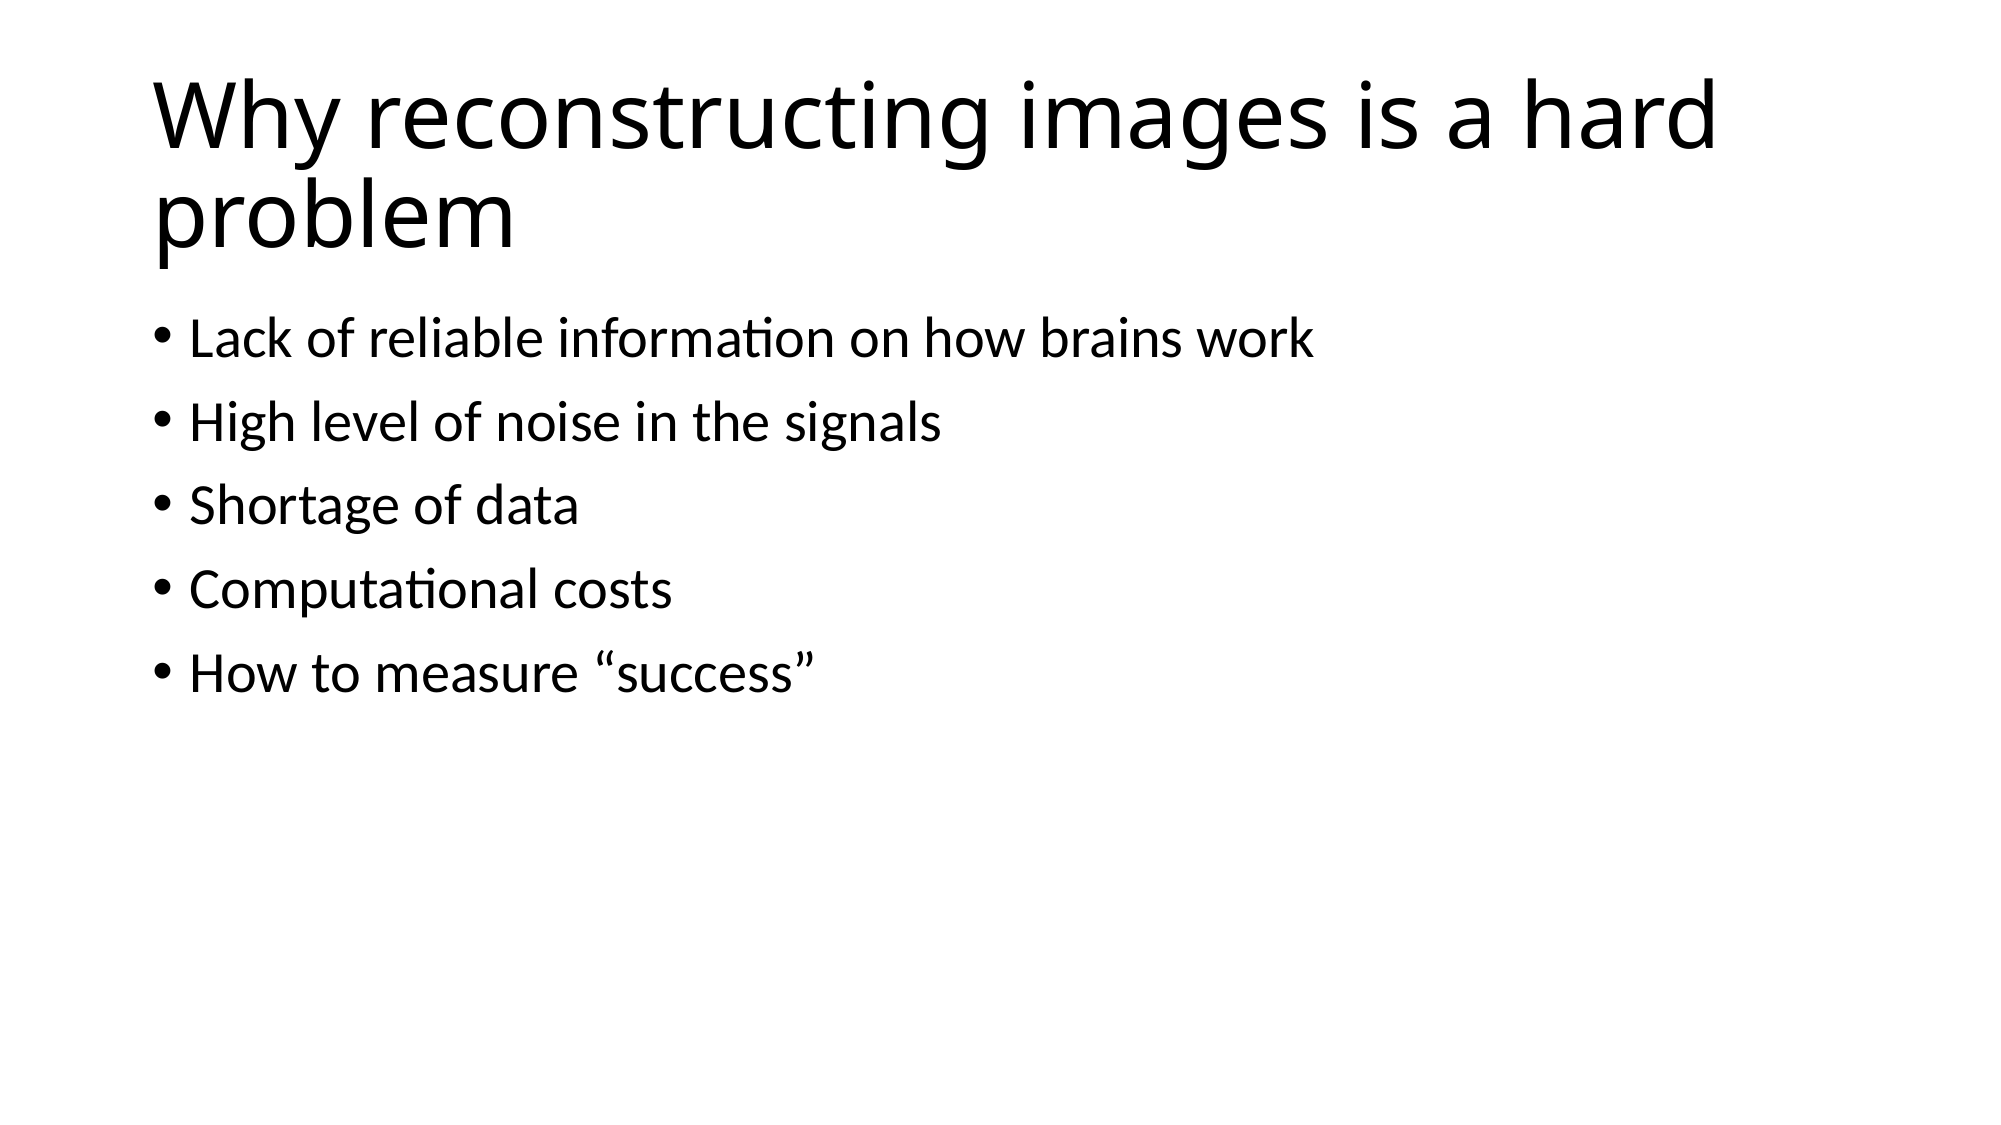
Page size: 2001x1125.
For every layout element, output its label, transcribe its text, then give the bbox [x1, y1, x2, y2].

title Why reconstructing images is a hard problem [137, 59, 1863, 278]
list Lack of reliable information on how brains work High level of noise in the signals Shortage of data Computational costs How to measure “success” [137, 299, 1863, 1014]
